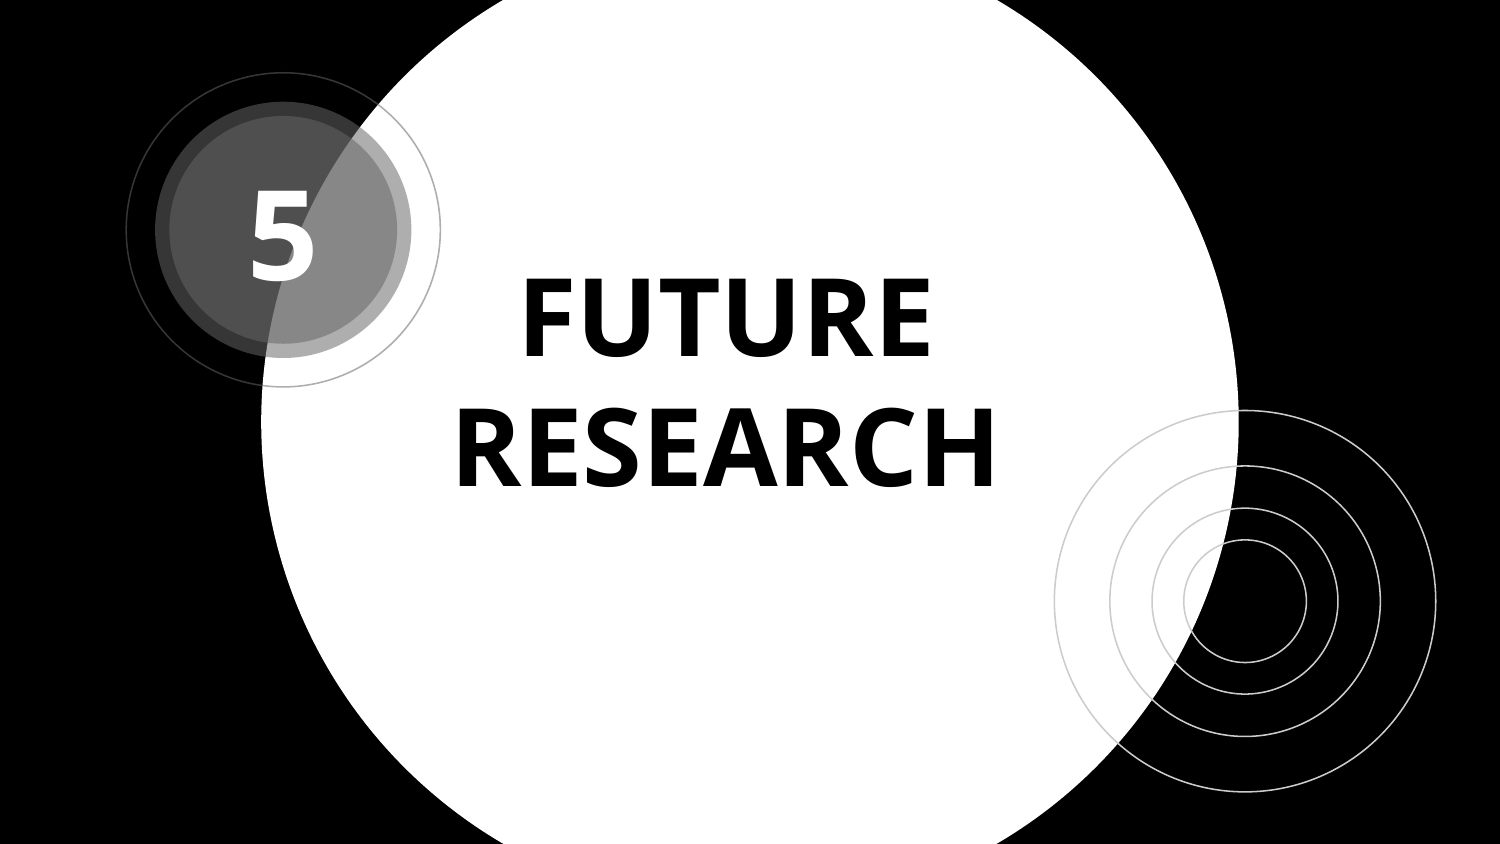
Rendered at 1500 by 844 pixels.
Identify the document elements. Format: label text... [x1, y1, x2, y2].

title FUTURE RESEARCH [283, 366, 1168, 524]
text_box 5 [169, 116, 398, 345]
